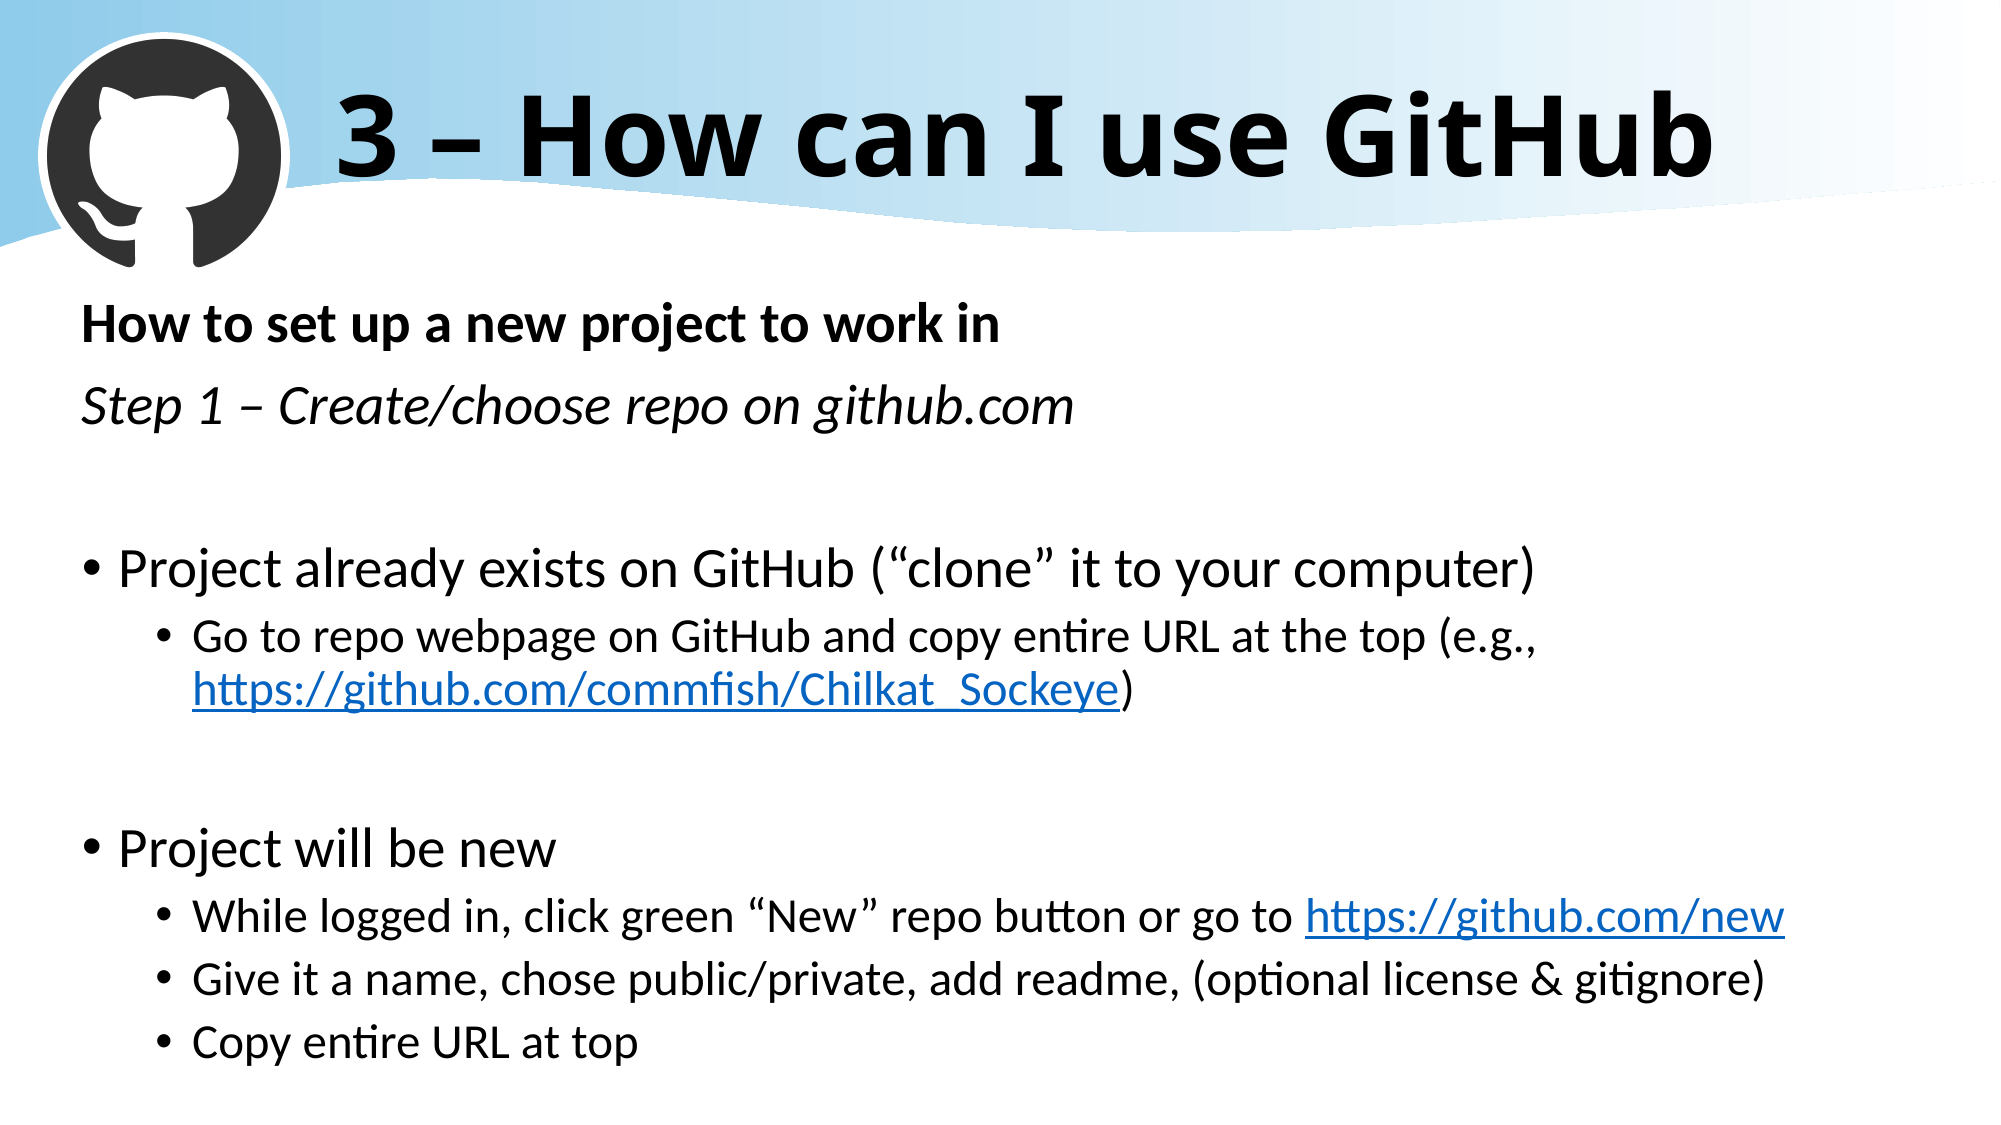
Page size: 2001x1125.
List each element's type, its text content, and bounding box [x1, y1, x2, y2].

picture [47, 36, 281, 270]
list How to set up a new project to work in Step 1 – Create/choose repo on github.com Project already exists on GitHub (“clone” it to your computer) Go to repo webpage on GitHub and copy entire URL at the top (e.g., https://github.com/commfish/Chilkat_Sockeye) Project will be new While logged in, click green “New” repo button or go to https://github.com/new Give it a name, chose public/private, add readme, (optional license & gitignore) Copy entire URL at top [66, 285, 1946, 1079]
title 3 – How can I use GitHub [320, 46, 1863, 234]
